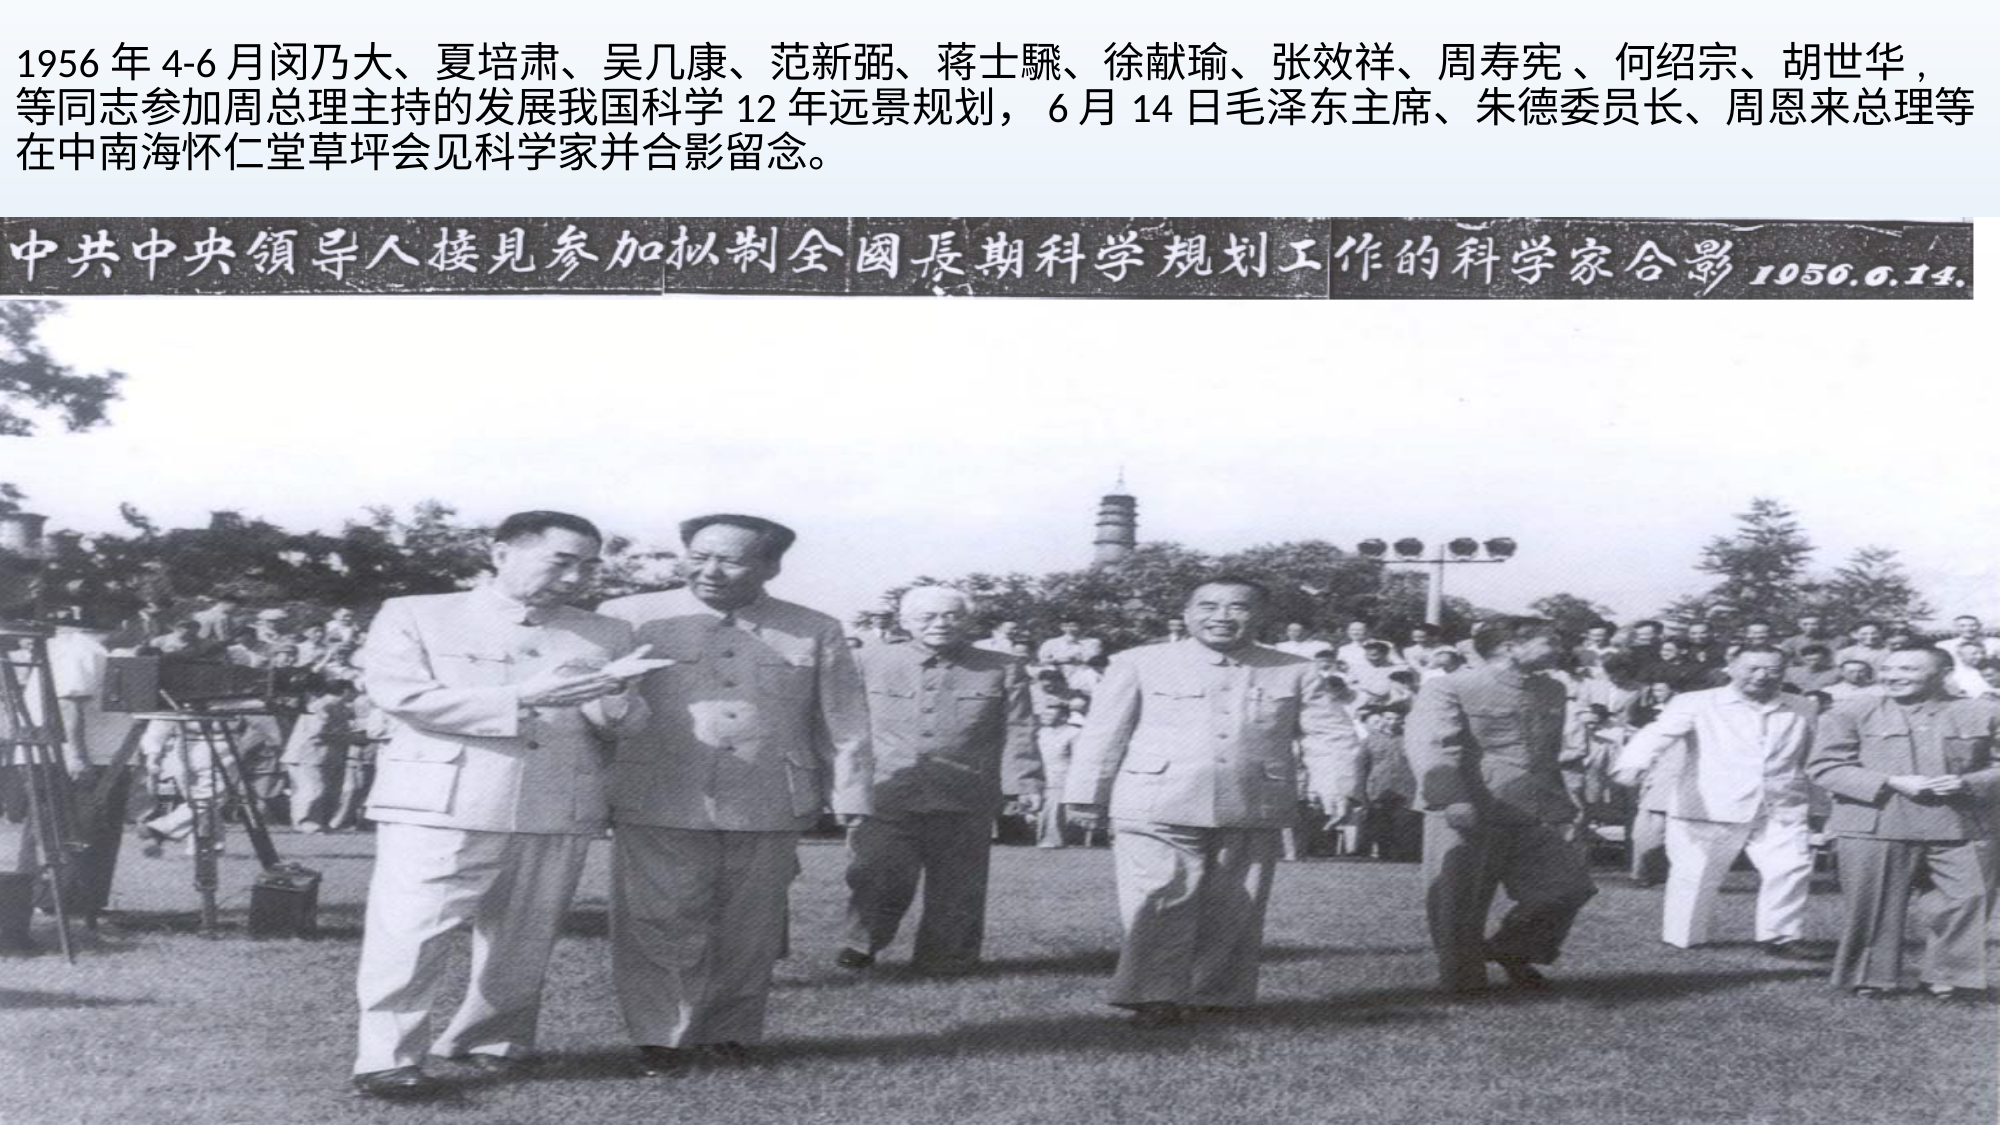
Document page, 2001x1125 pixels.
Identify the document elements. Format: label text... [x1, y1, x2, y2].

title 1956年4-6月闵乃大、夏培肃、吴几康、范新弼、蒋士騛、徐献瑜、张效祥、周寿宪 、何绍宗、胡世华, 等同志参加周总理主持的发展我国科学12年远景规划，6月14日毛泽东主席、朱德委员长、周恩来总理等在中南海怀仁堂草坪会见科学家并合影留念。 [0, 0, 2000, 217]
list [0, 217, 2000, 1125]
